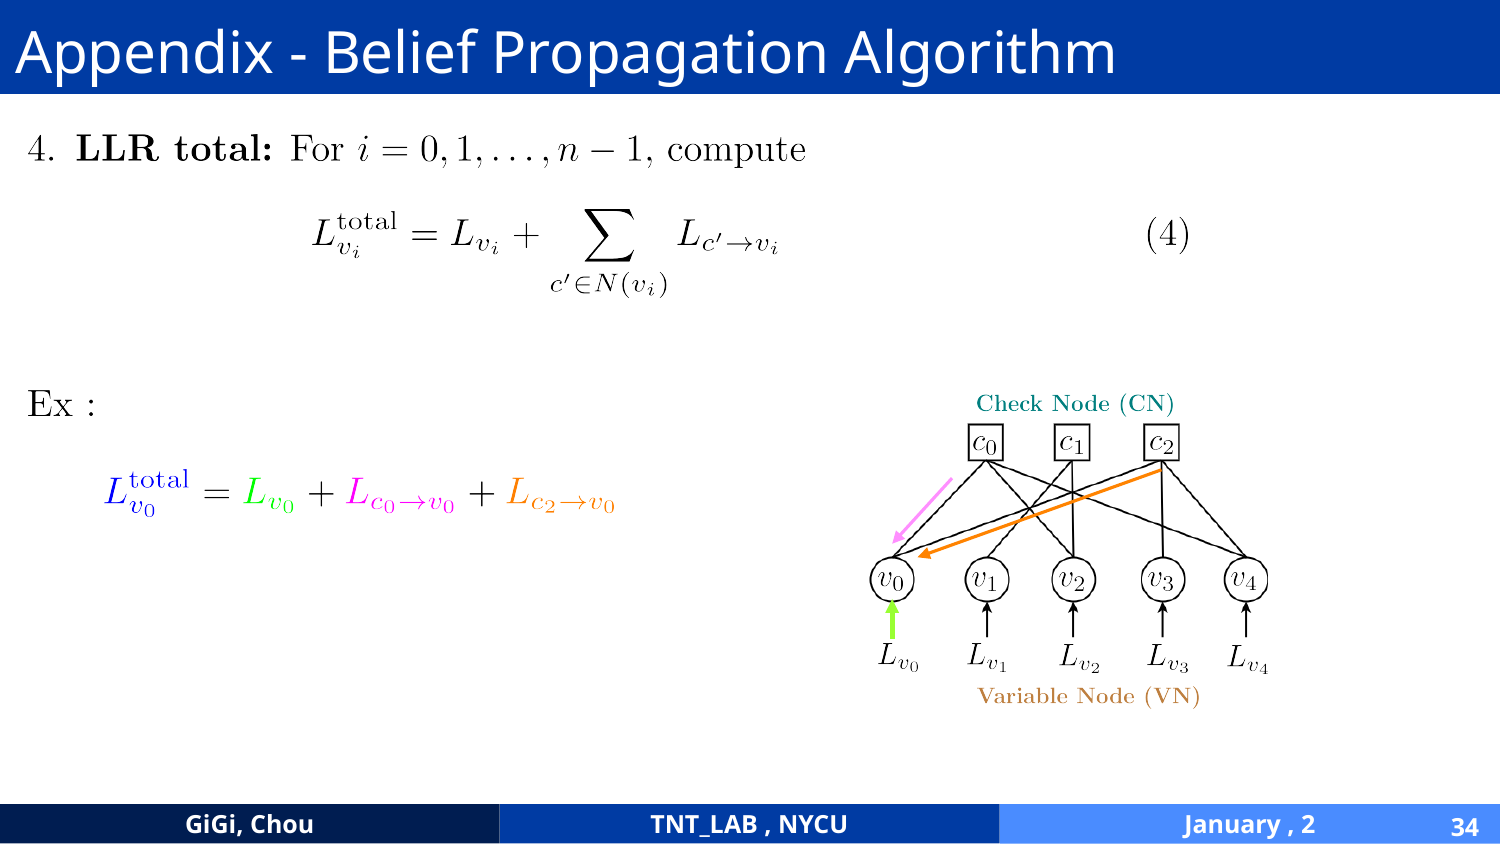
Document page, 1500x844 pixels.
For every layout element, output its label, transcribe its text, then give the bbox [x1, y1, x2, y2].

picture [311, 209, 1188, 298]
text_box [0, 0, 1500, 96]
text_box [0, 803, 1500, 844]
picture [104, 469, 615, 518]
text_box Appendix - Belief Propagation Algorithm [0, 0, 1368, 94]
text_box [869, 393, 1268, 710]
picture [28, 389, 93, 416]
picture [28, 134, 805, 169]
